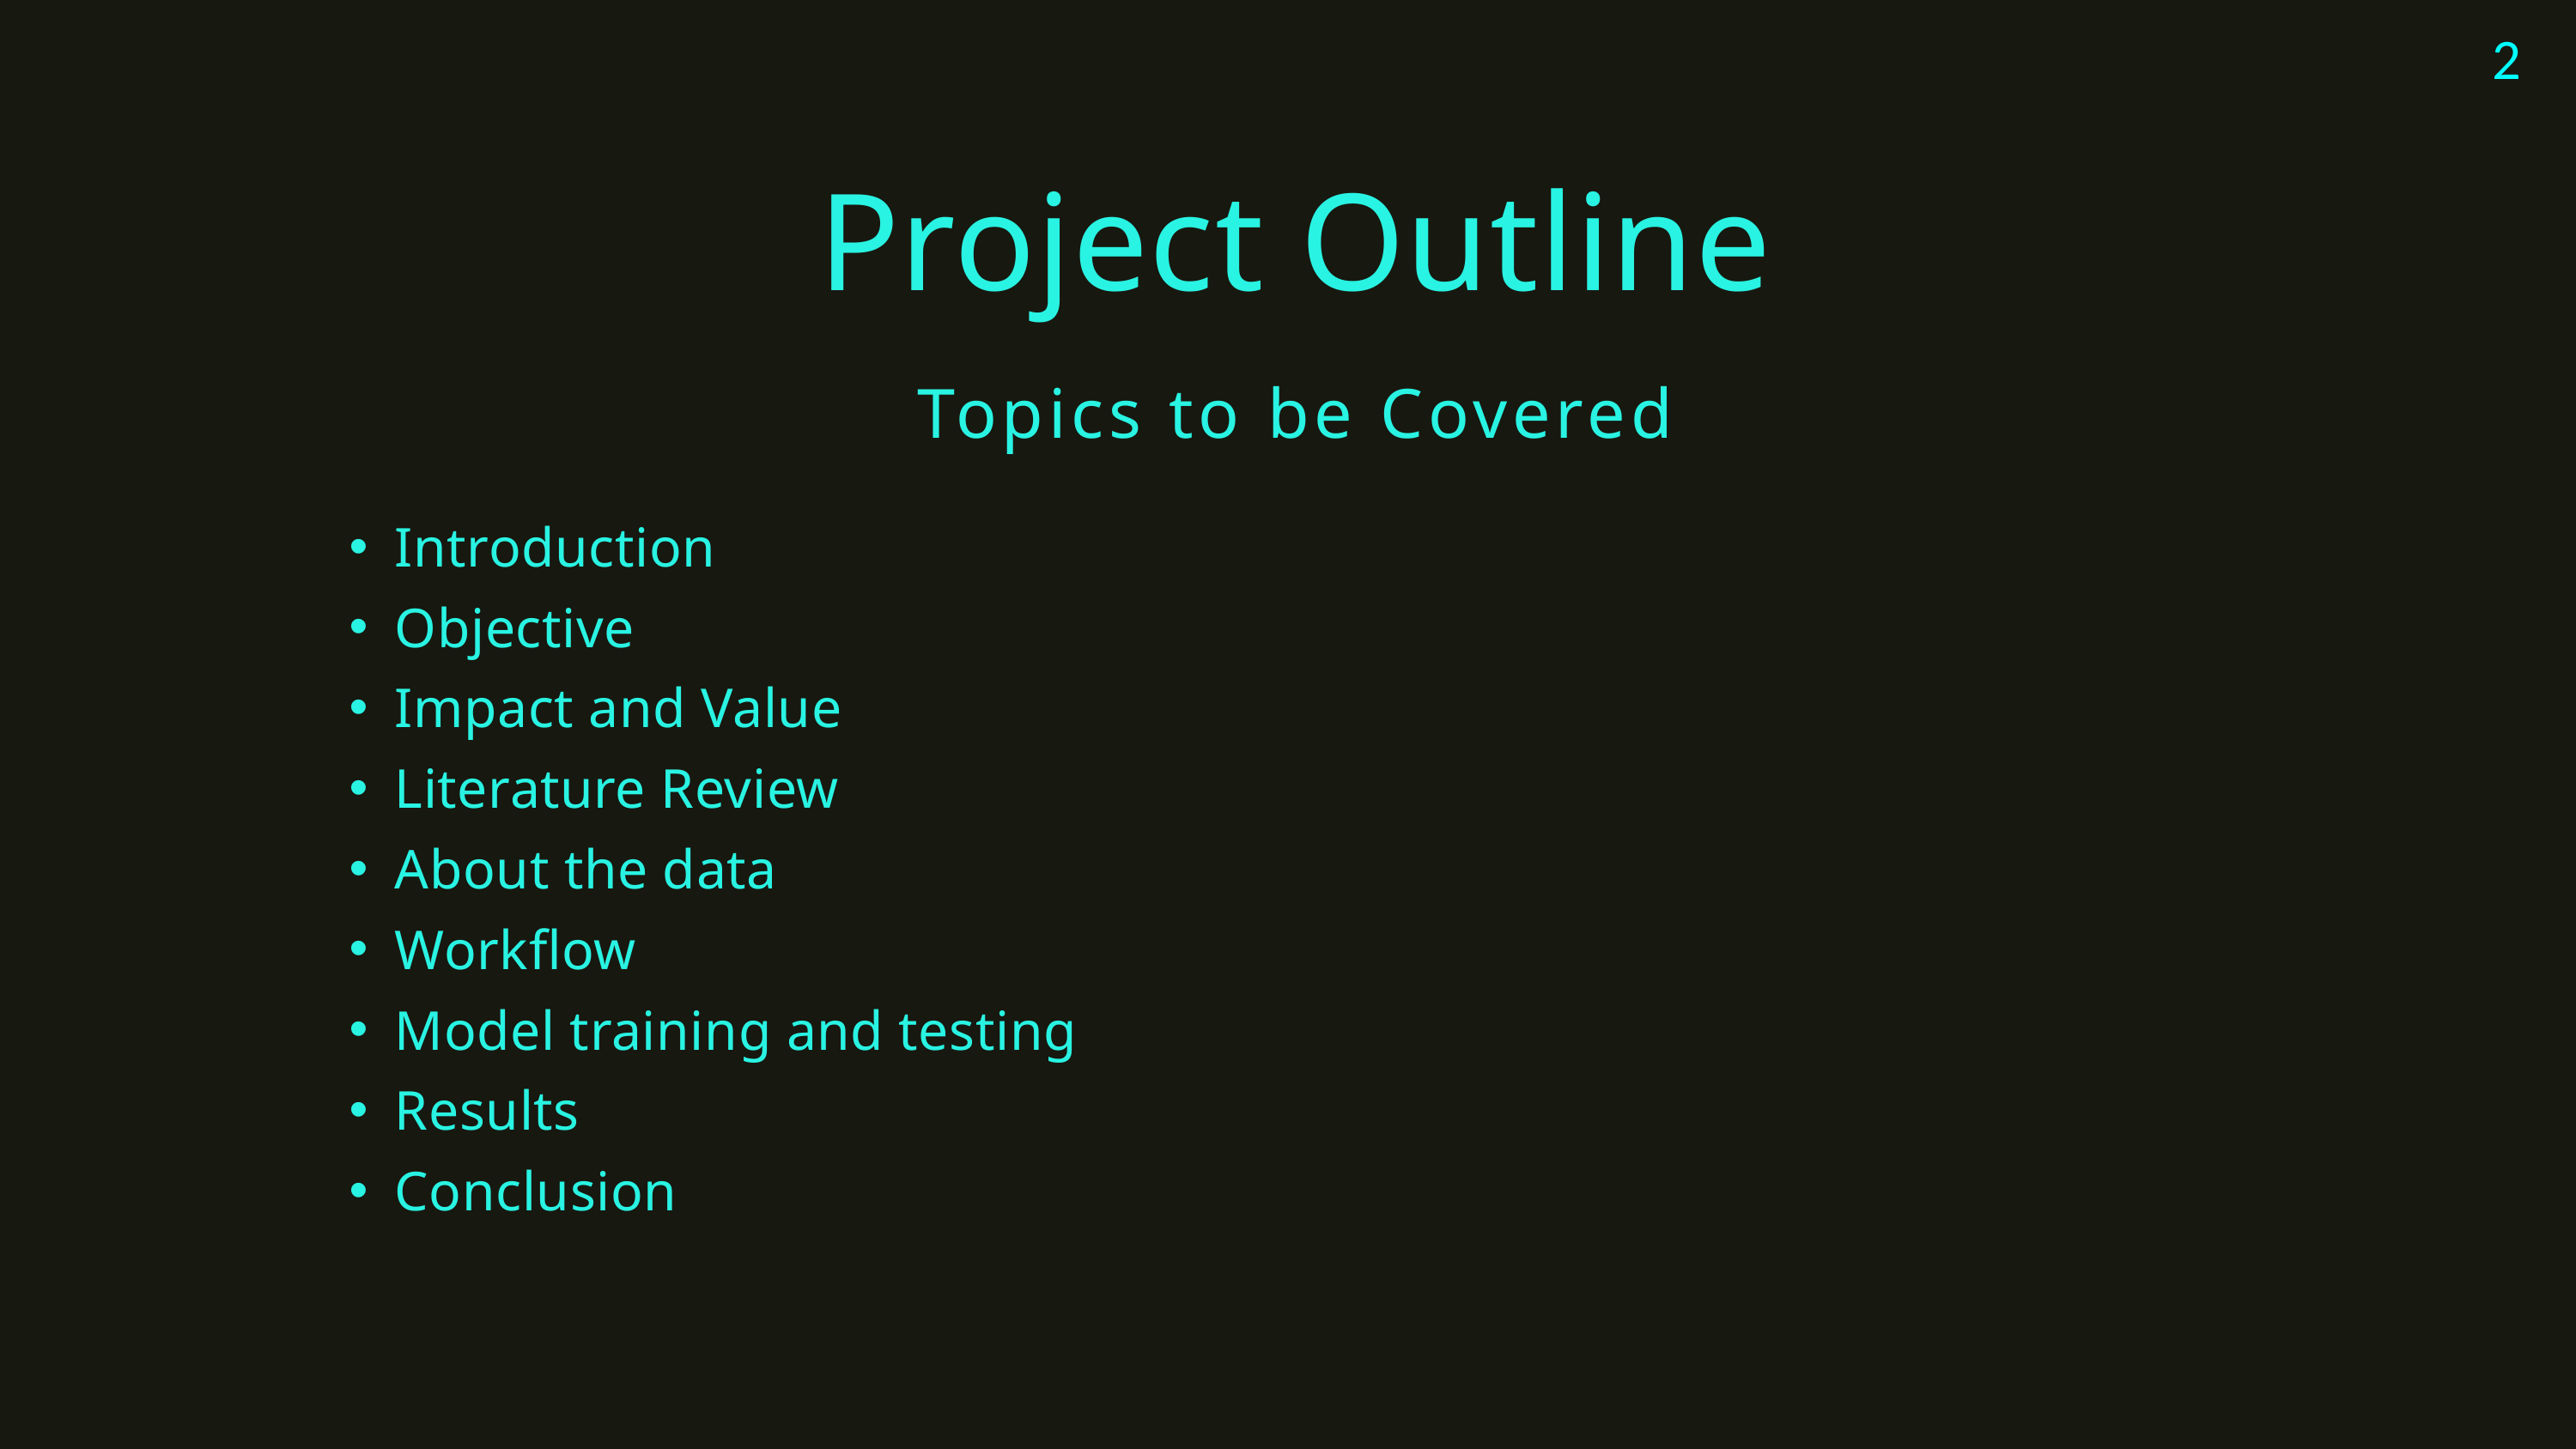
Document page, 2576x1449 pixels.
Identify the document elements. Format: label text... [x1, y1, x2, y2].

text_box 2 [2479, 15, 2549, 98]
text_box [303, 148, 2288, 1222]
